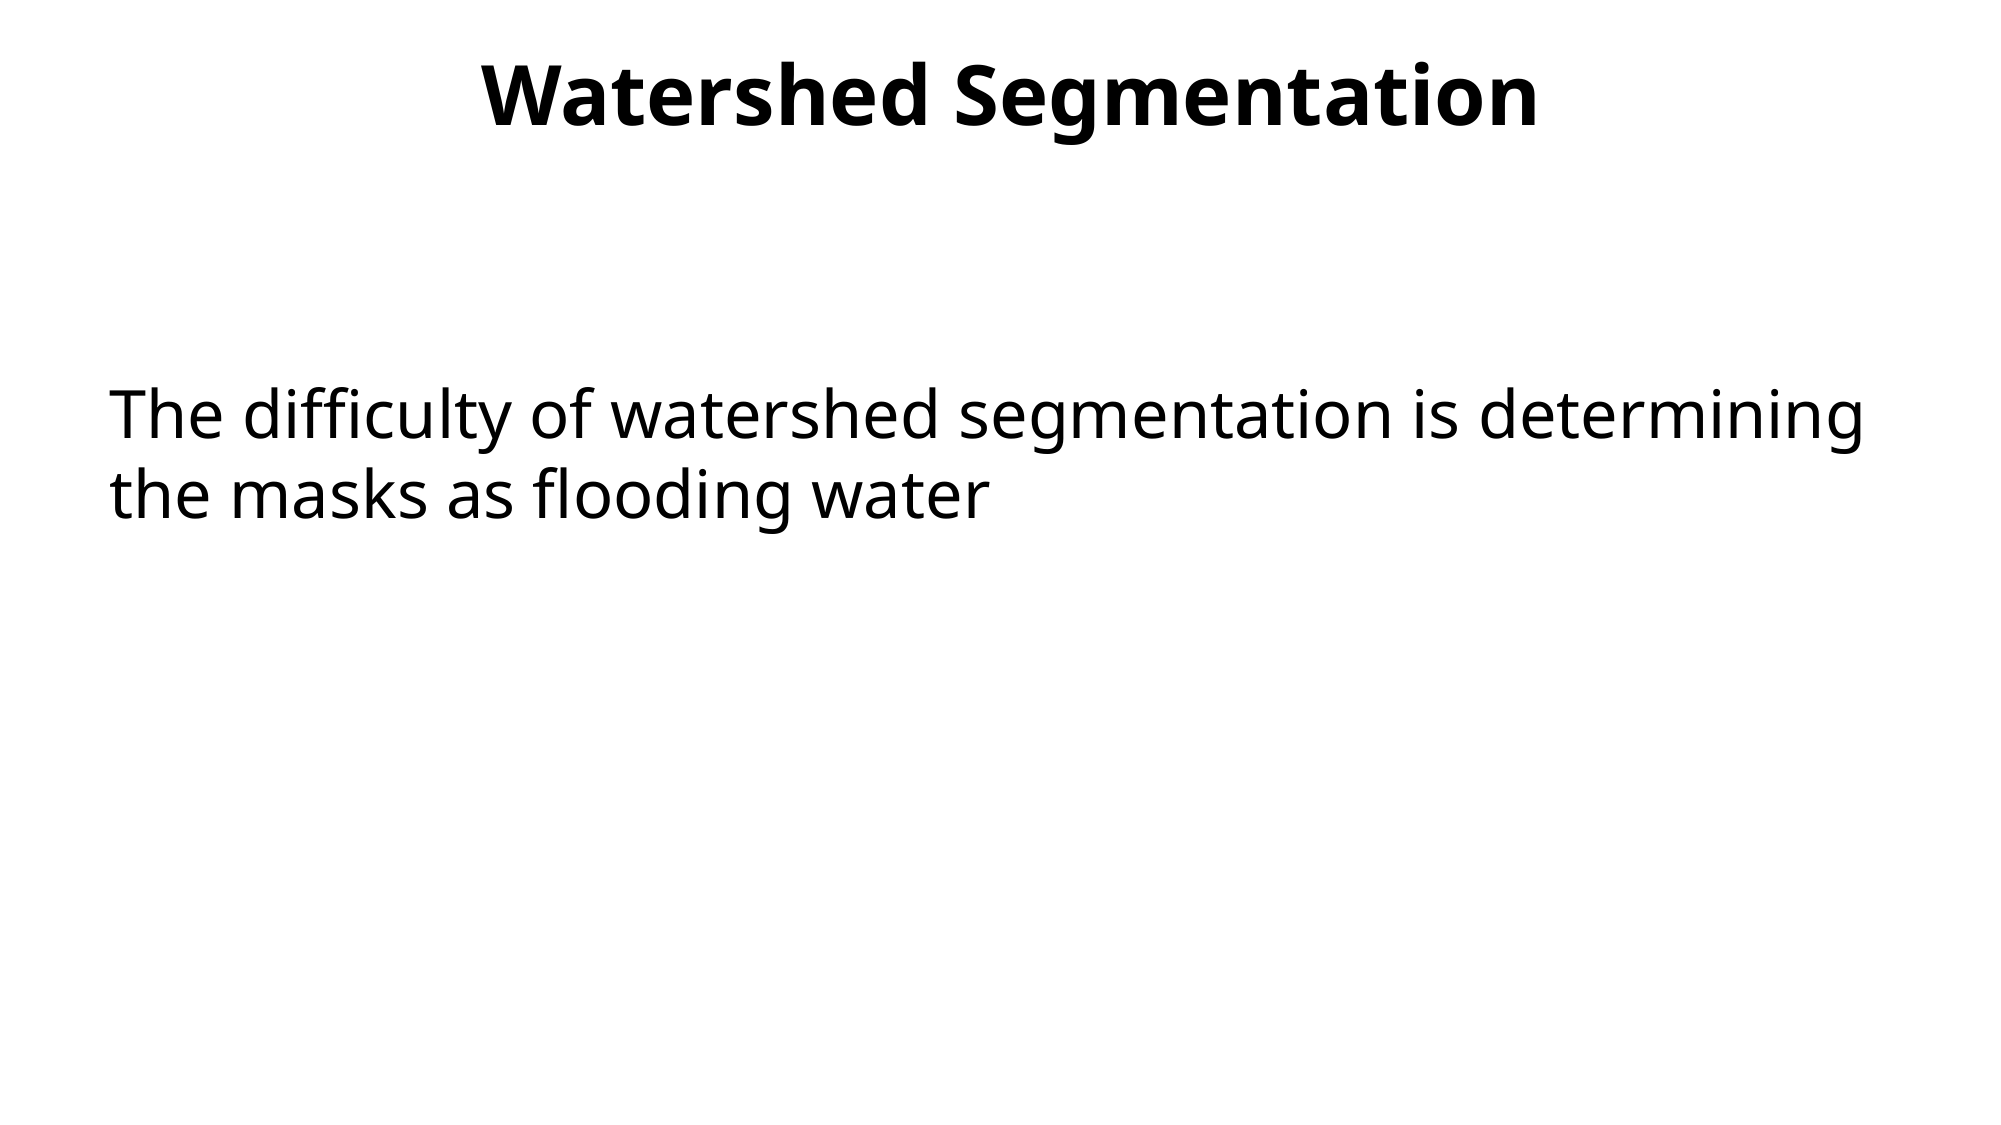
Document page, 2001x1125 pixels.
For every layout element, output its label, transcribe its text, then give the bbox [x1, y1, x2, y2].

text_box Watershed Segmentation [216, 35, 1807, 150]
text_box The difficulty of watershed segmentation is determining the masks as flooding water [94, 364, 1929, 540]
